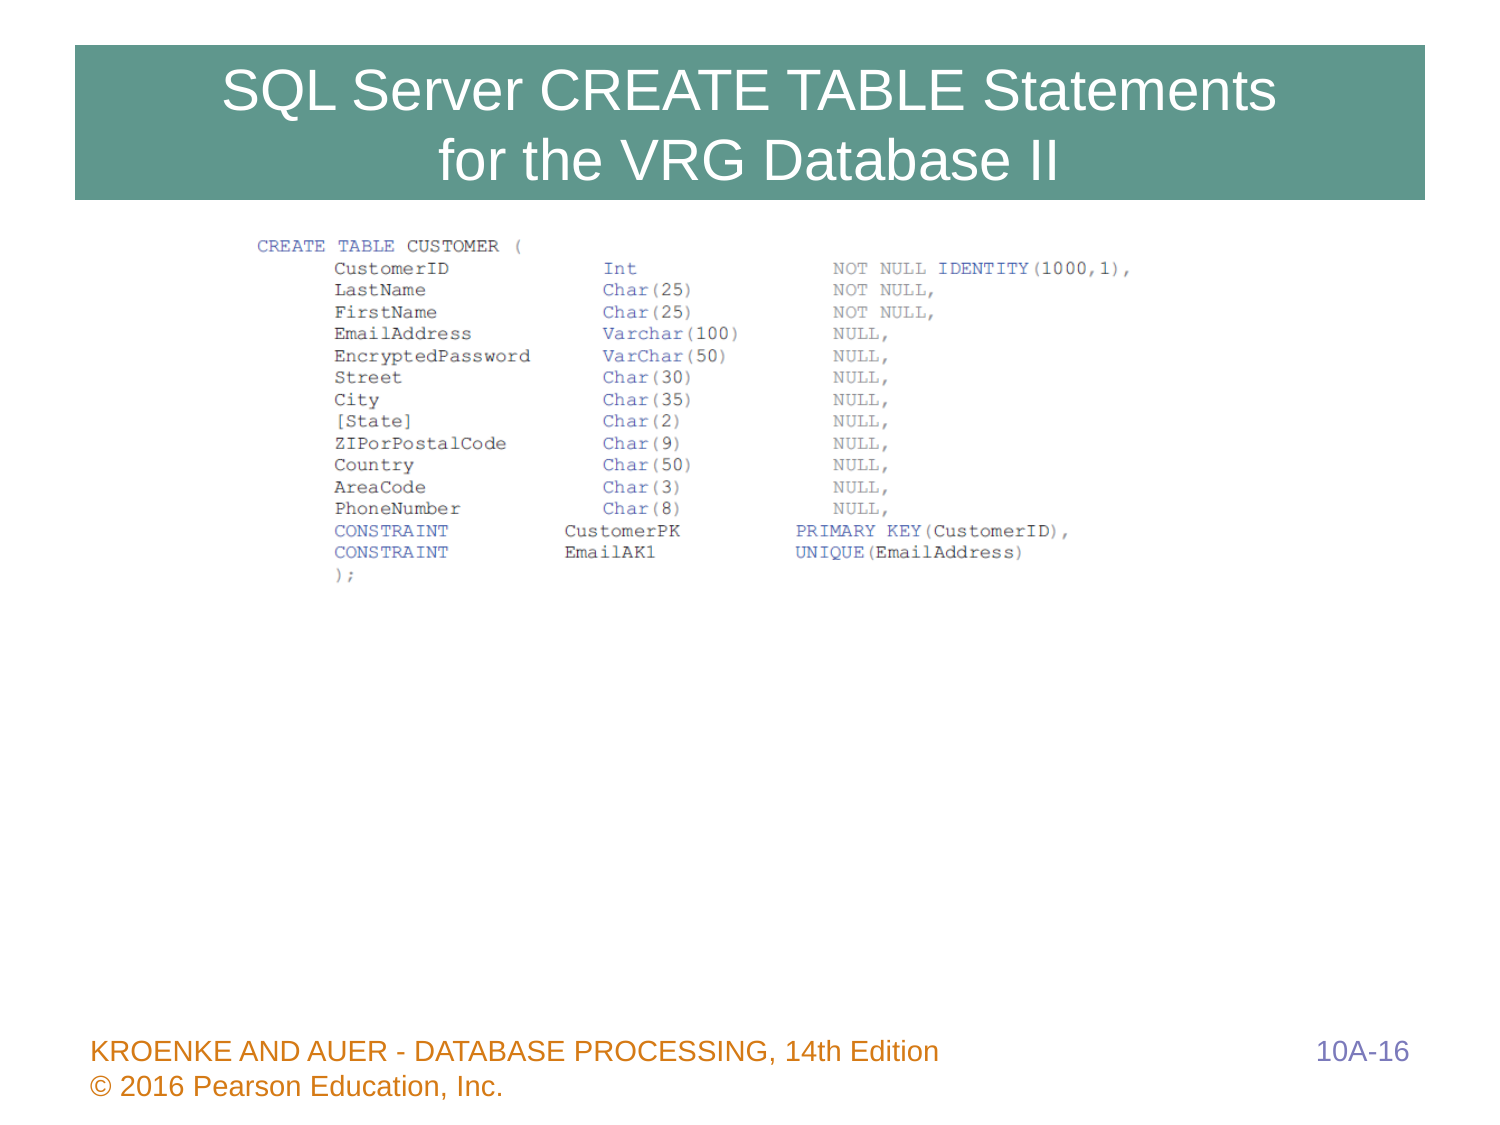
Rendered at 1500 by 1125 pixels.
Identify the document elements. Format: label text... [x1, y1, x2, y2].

slide_number 10A-16 [1074, 1024, 1426, 1103]
footer KROENKE AND AUER - DATABASE PROCESSING, 14th Edition © 2016 Pearson Education, Inc. [74, 1024, 963, 1104]
title SQL Server CREATE TABLE Statements for the VRG Database II [74, 44, 1426, 201]
picture [255, 237, 1239, 588]
